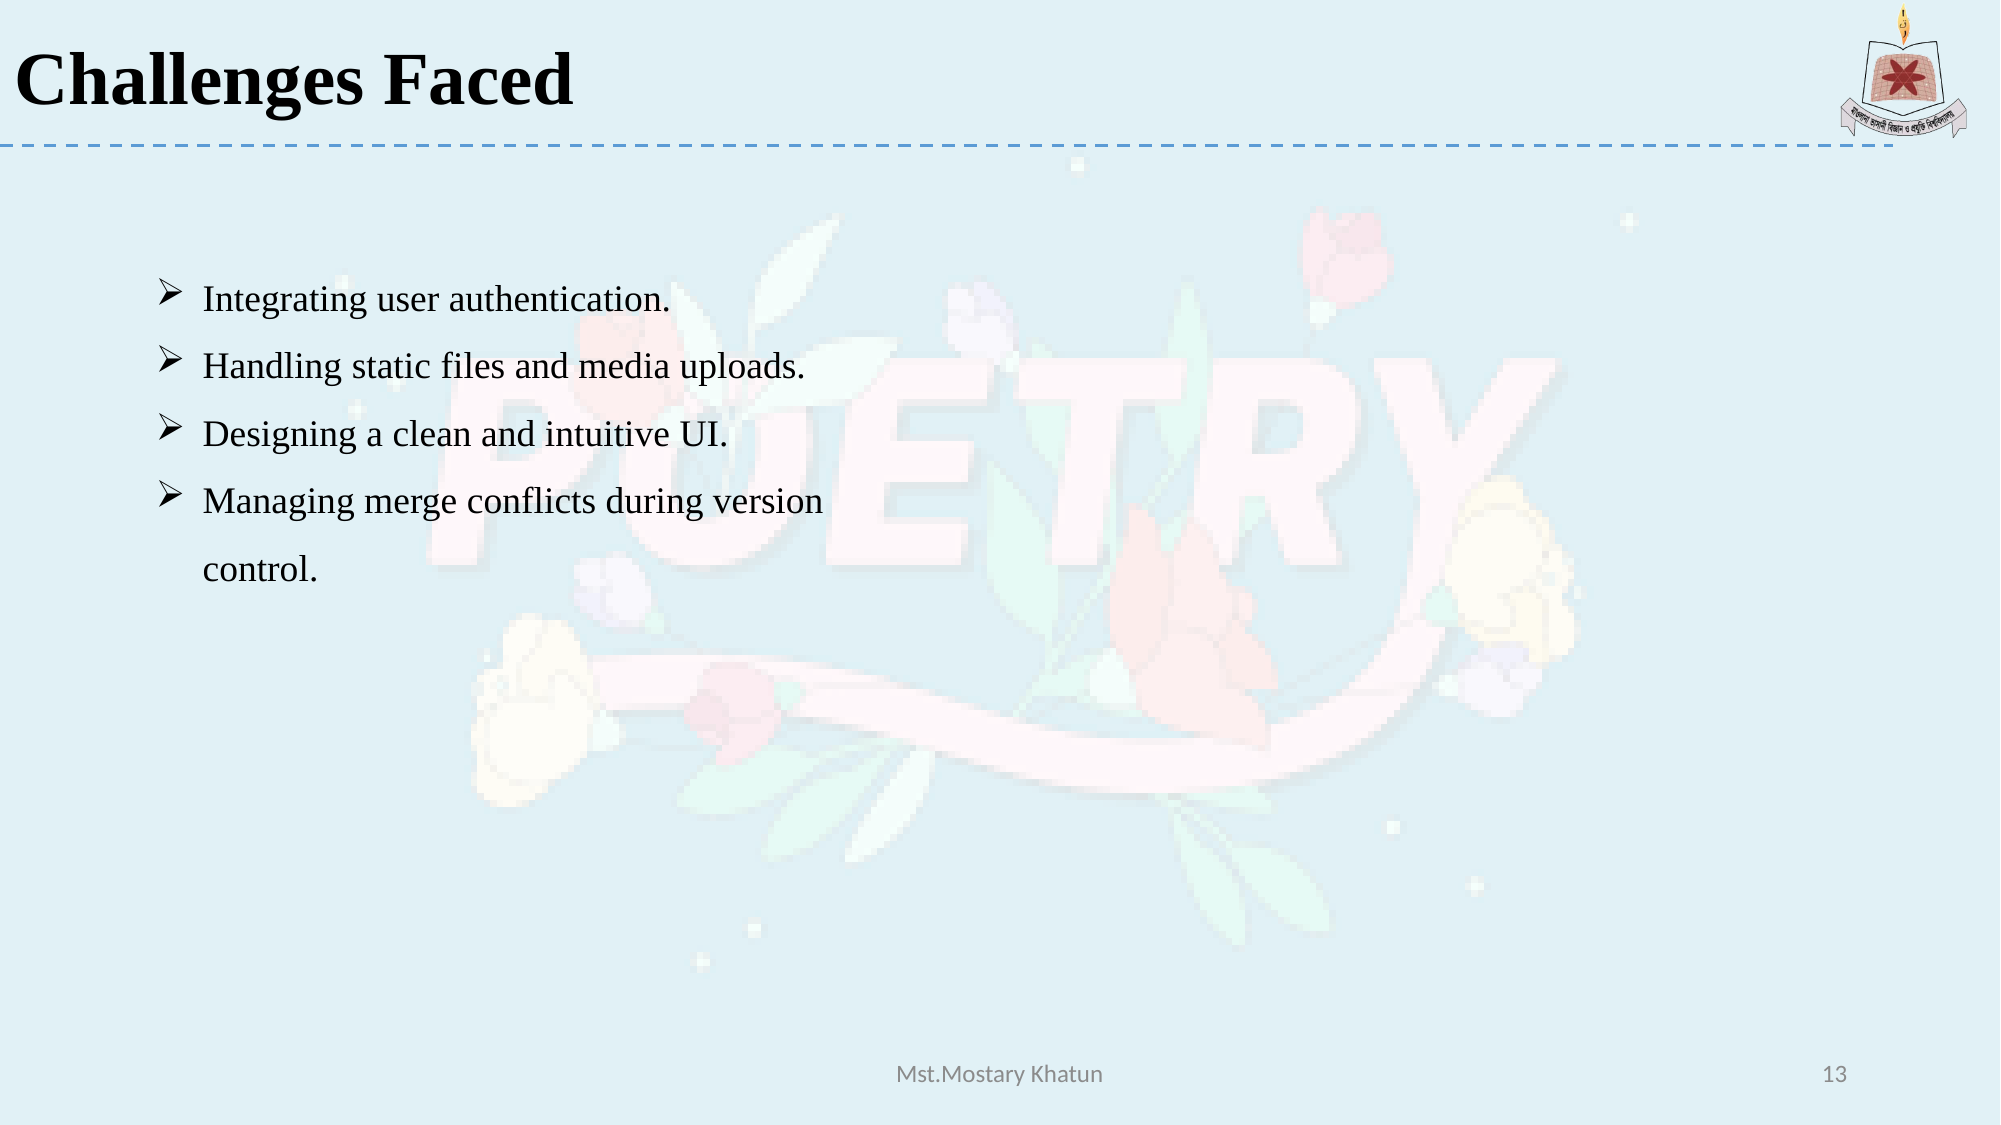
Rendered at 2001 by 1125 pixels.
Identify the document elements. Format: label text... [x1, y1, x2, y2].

picture [1839, 0, 1967, 138]
text_box Integrating user authentication. Handling static files and media uploads. Designing a clean and intuitive UI. Managing merge conflicts during version control. [141, 244, 840, 664]
footer Mst.Mostary Khatun [662, 1042, 1338, 1103]
text_box Challenges Faced [0, 22, 597, 127]
slide_number 13 [1412, 1042, 1863, 1103]
